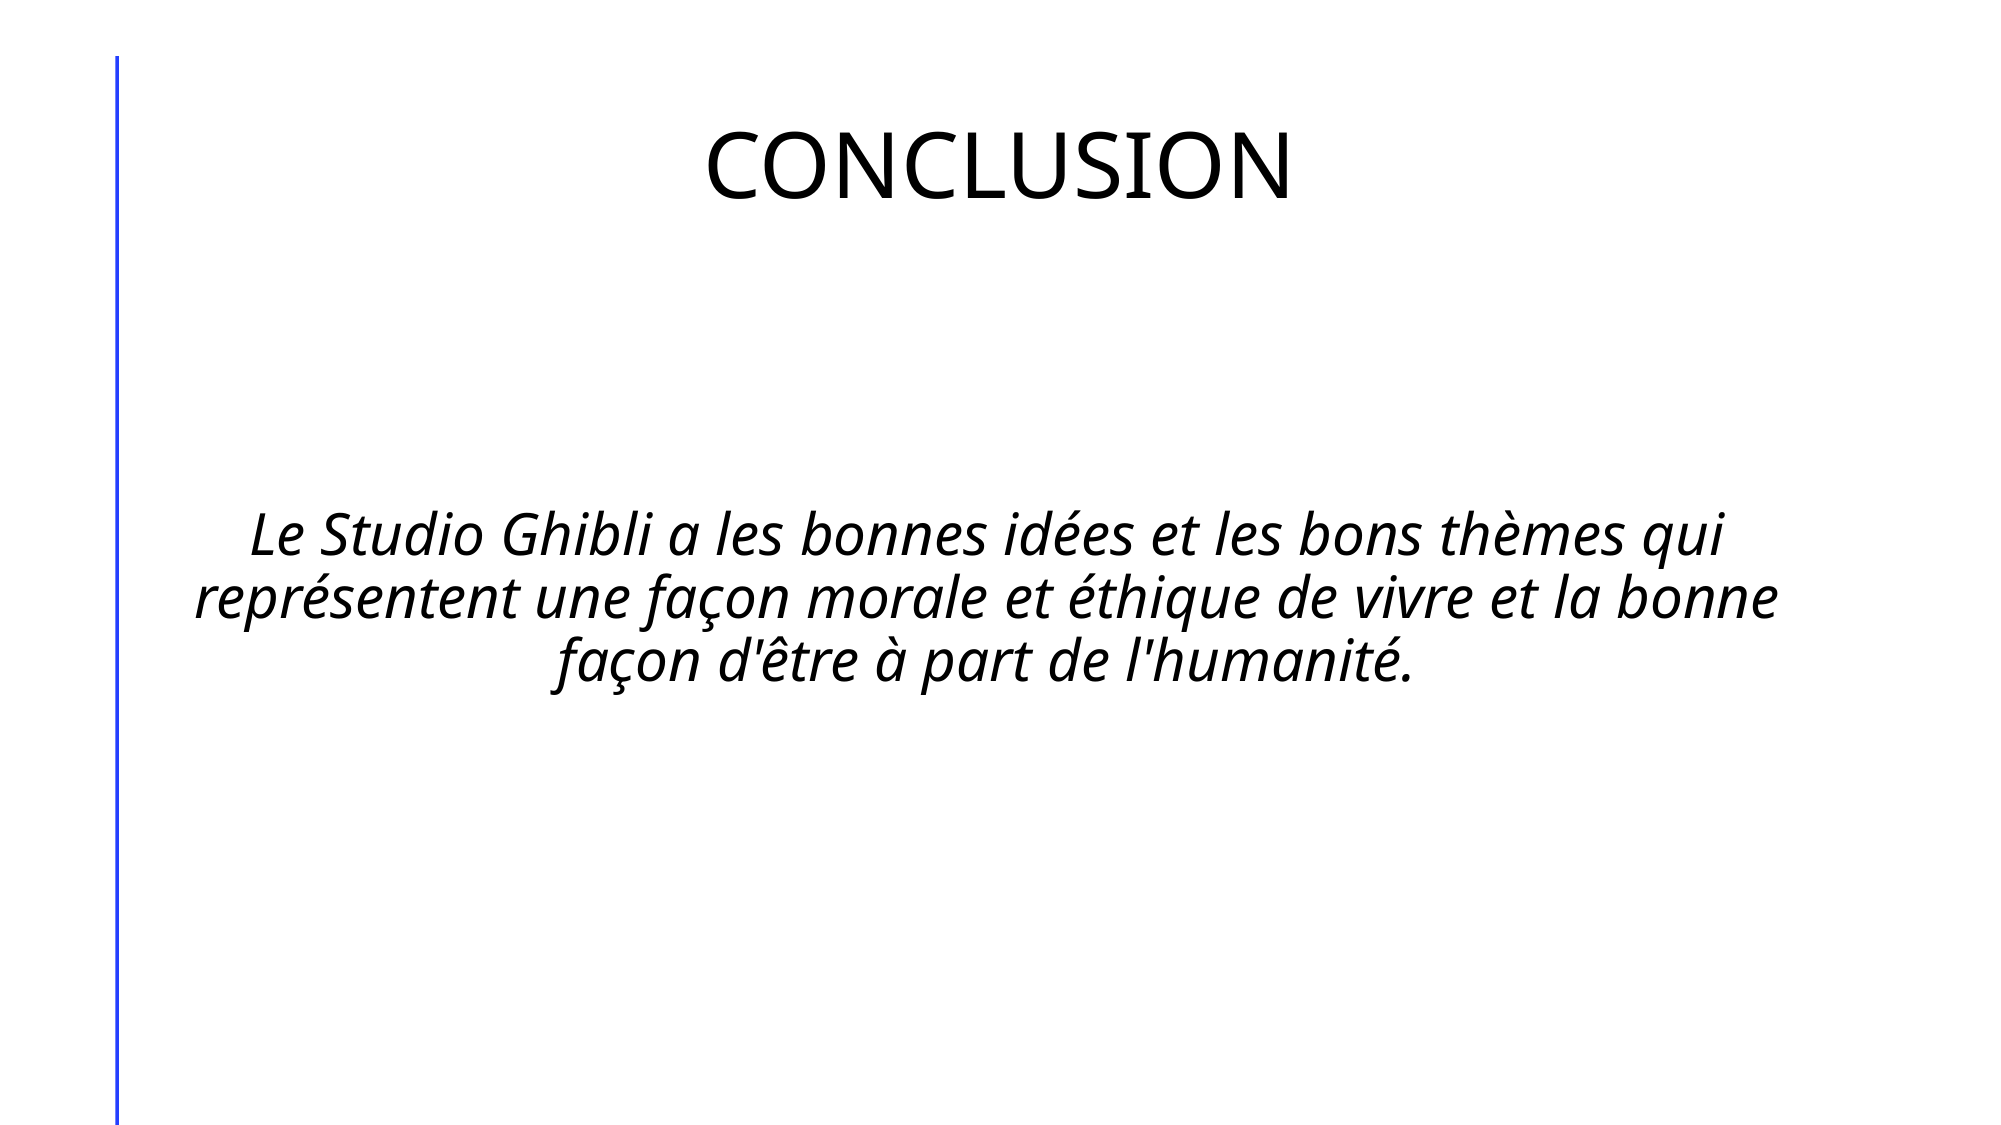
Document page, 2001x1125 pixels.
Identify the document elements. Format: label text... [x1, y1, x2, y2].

title CONCLUSION [137, 59, 1863, 278]
list Le Studio Ghibli a les bonnes idées et les bons thèmes qui représentent une façon morale et éthique de vivre et la bonne façon d'être à part de l'humanité. [124, 498, 1850, 716]
